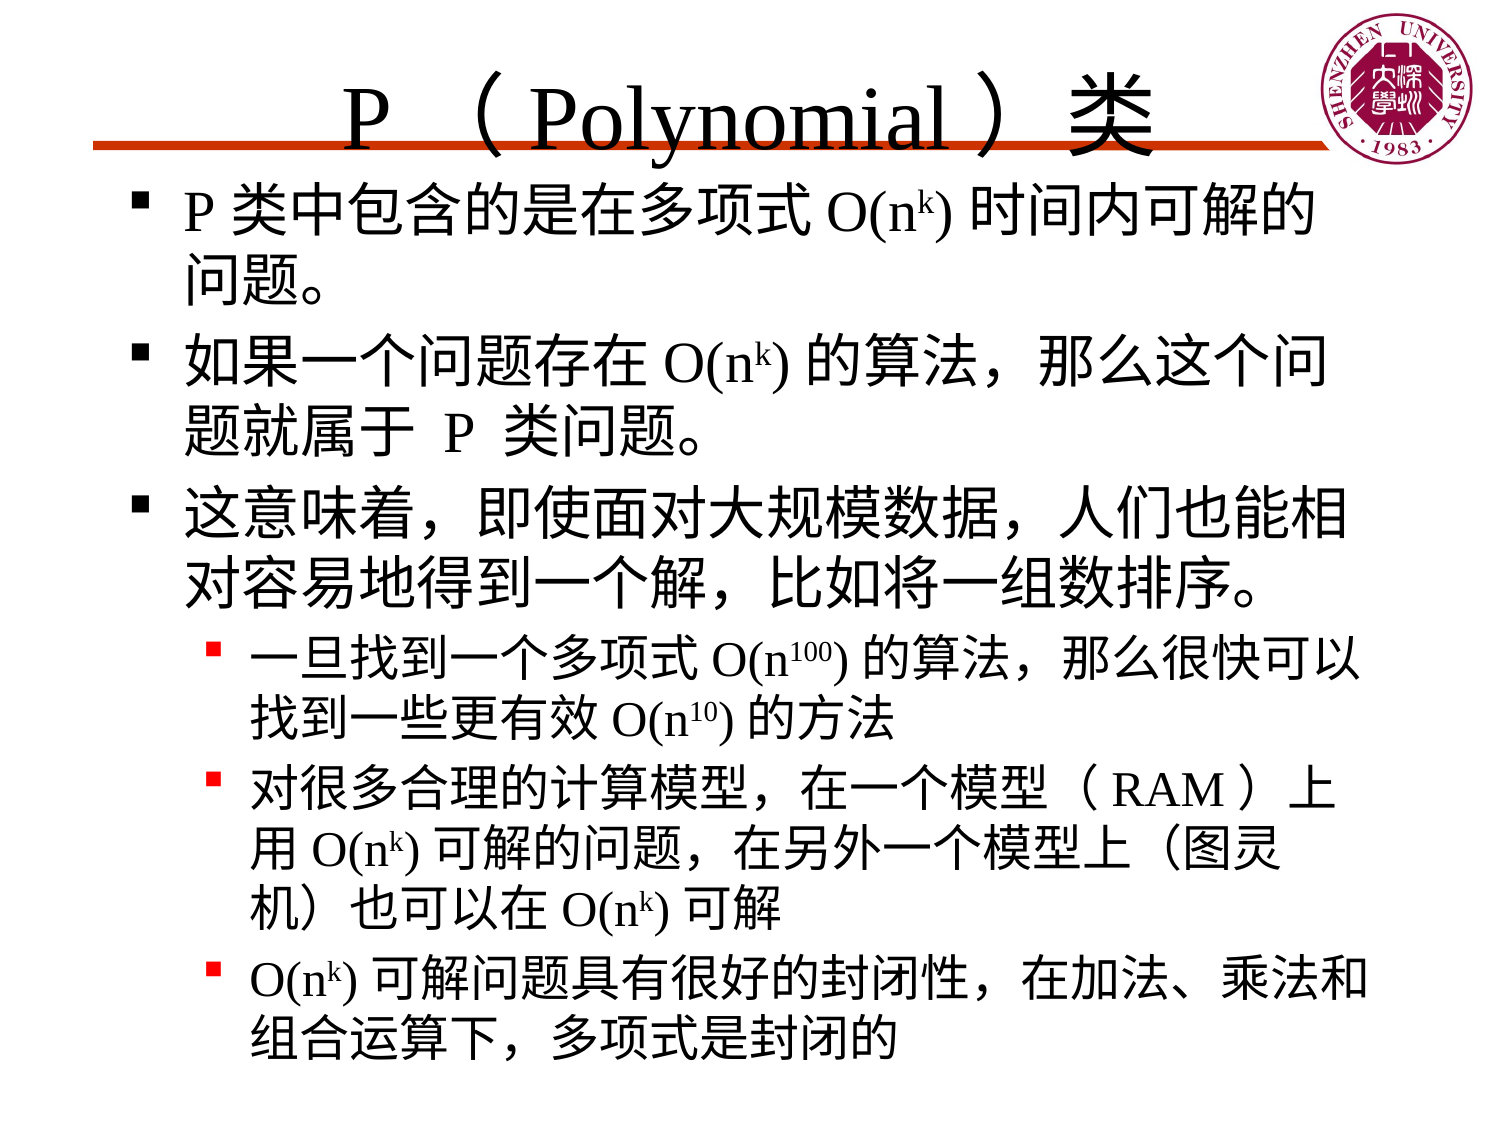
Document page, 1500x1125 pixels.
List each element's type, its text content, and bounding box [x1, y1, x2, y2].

list P类中包含的是在多项式O(nk)时间内可解的问题。 如果一个问题存在O(nk)的算法，那么这个问题就属于 P 类问题。 这意味着，即使面对大规模数据，人们也能相对容易地得到一个解，比如将一组数排序。 一旦找到一个多项式O(n100)的算法，那么很快可以找到一些更有效O(n10)的方法 对很多合理的计算模型，在一个模型（RAM）上用O(nk)可解的问题，在另外一个模型上（图灵机）也可以在O(nk)可解 O(nk)可解问题具有很好的封闭性，在加法、乘法和组合运算下，多项式是封闭的 [112, 165, 1388, 1026]
picture [1344, 3, 1489, 178]
title P（Polynomial）类 [112, 19, 1388, 165]
